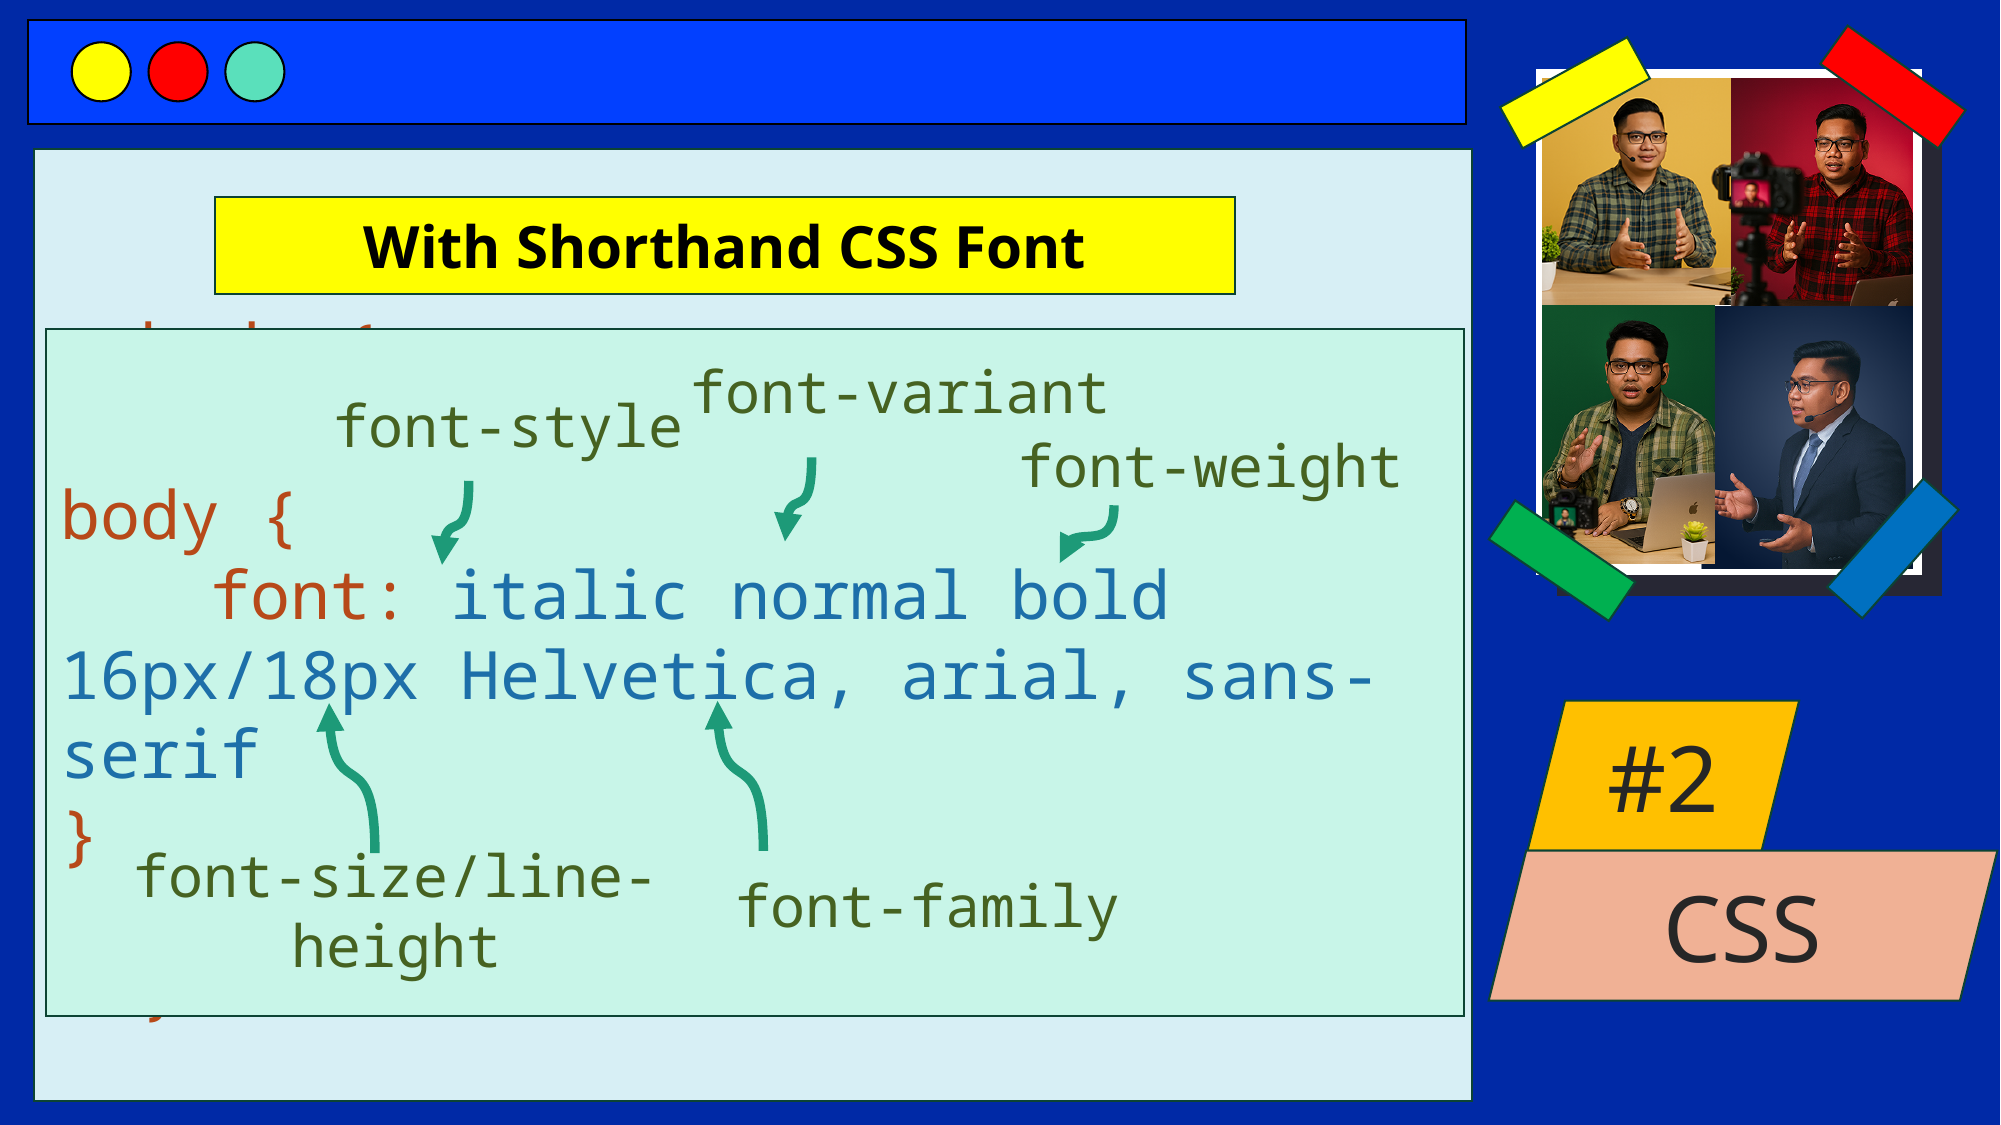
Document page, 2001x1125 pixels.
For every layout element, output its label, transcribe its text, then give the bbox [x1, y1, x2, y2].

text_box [652, 315, 1148, 542]
text_box #2 [1526, 699, 1801, 849]
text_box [45, 197, 1464, 1016]
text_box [102, 703, 690, 985]
text_box CSS [1487, 849, 1999, 1002]
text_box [27, 19, 1473, 1102]
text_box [1489, 63, 1966, 621]
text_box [261, 349, 757, 565]
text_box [680, 700, 1176, 979]
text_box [963, 389, 1459, 564]
